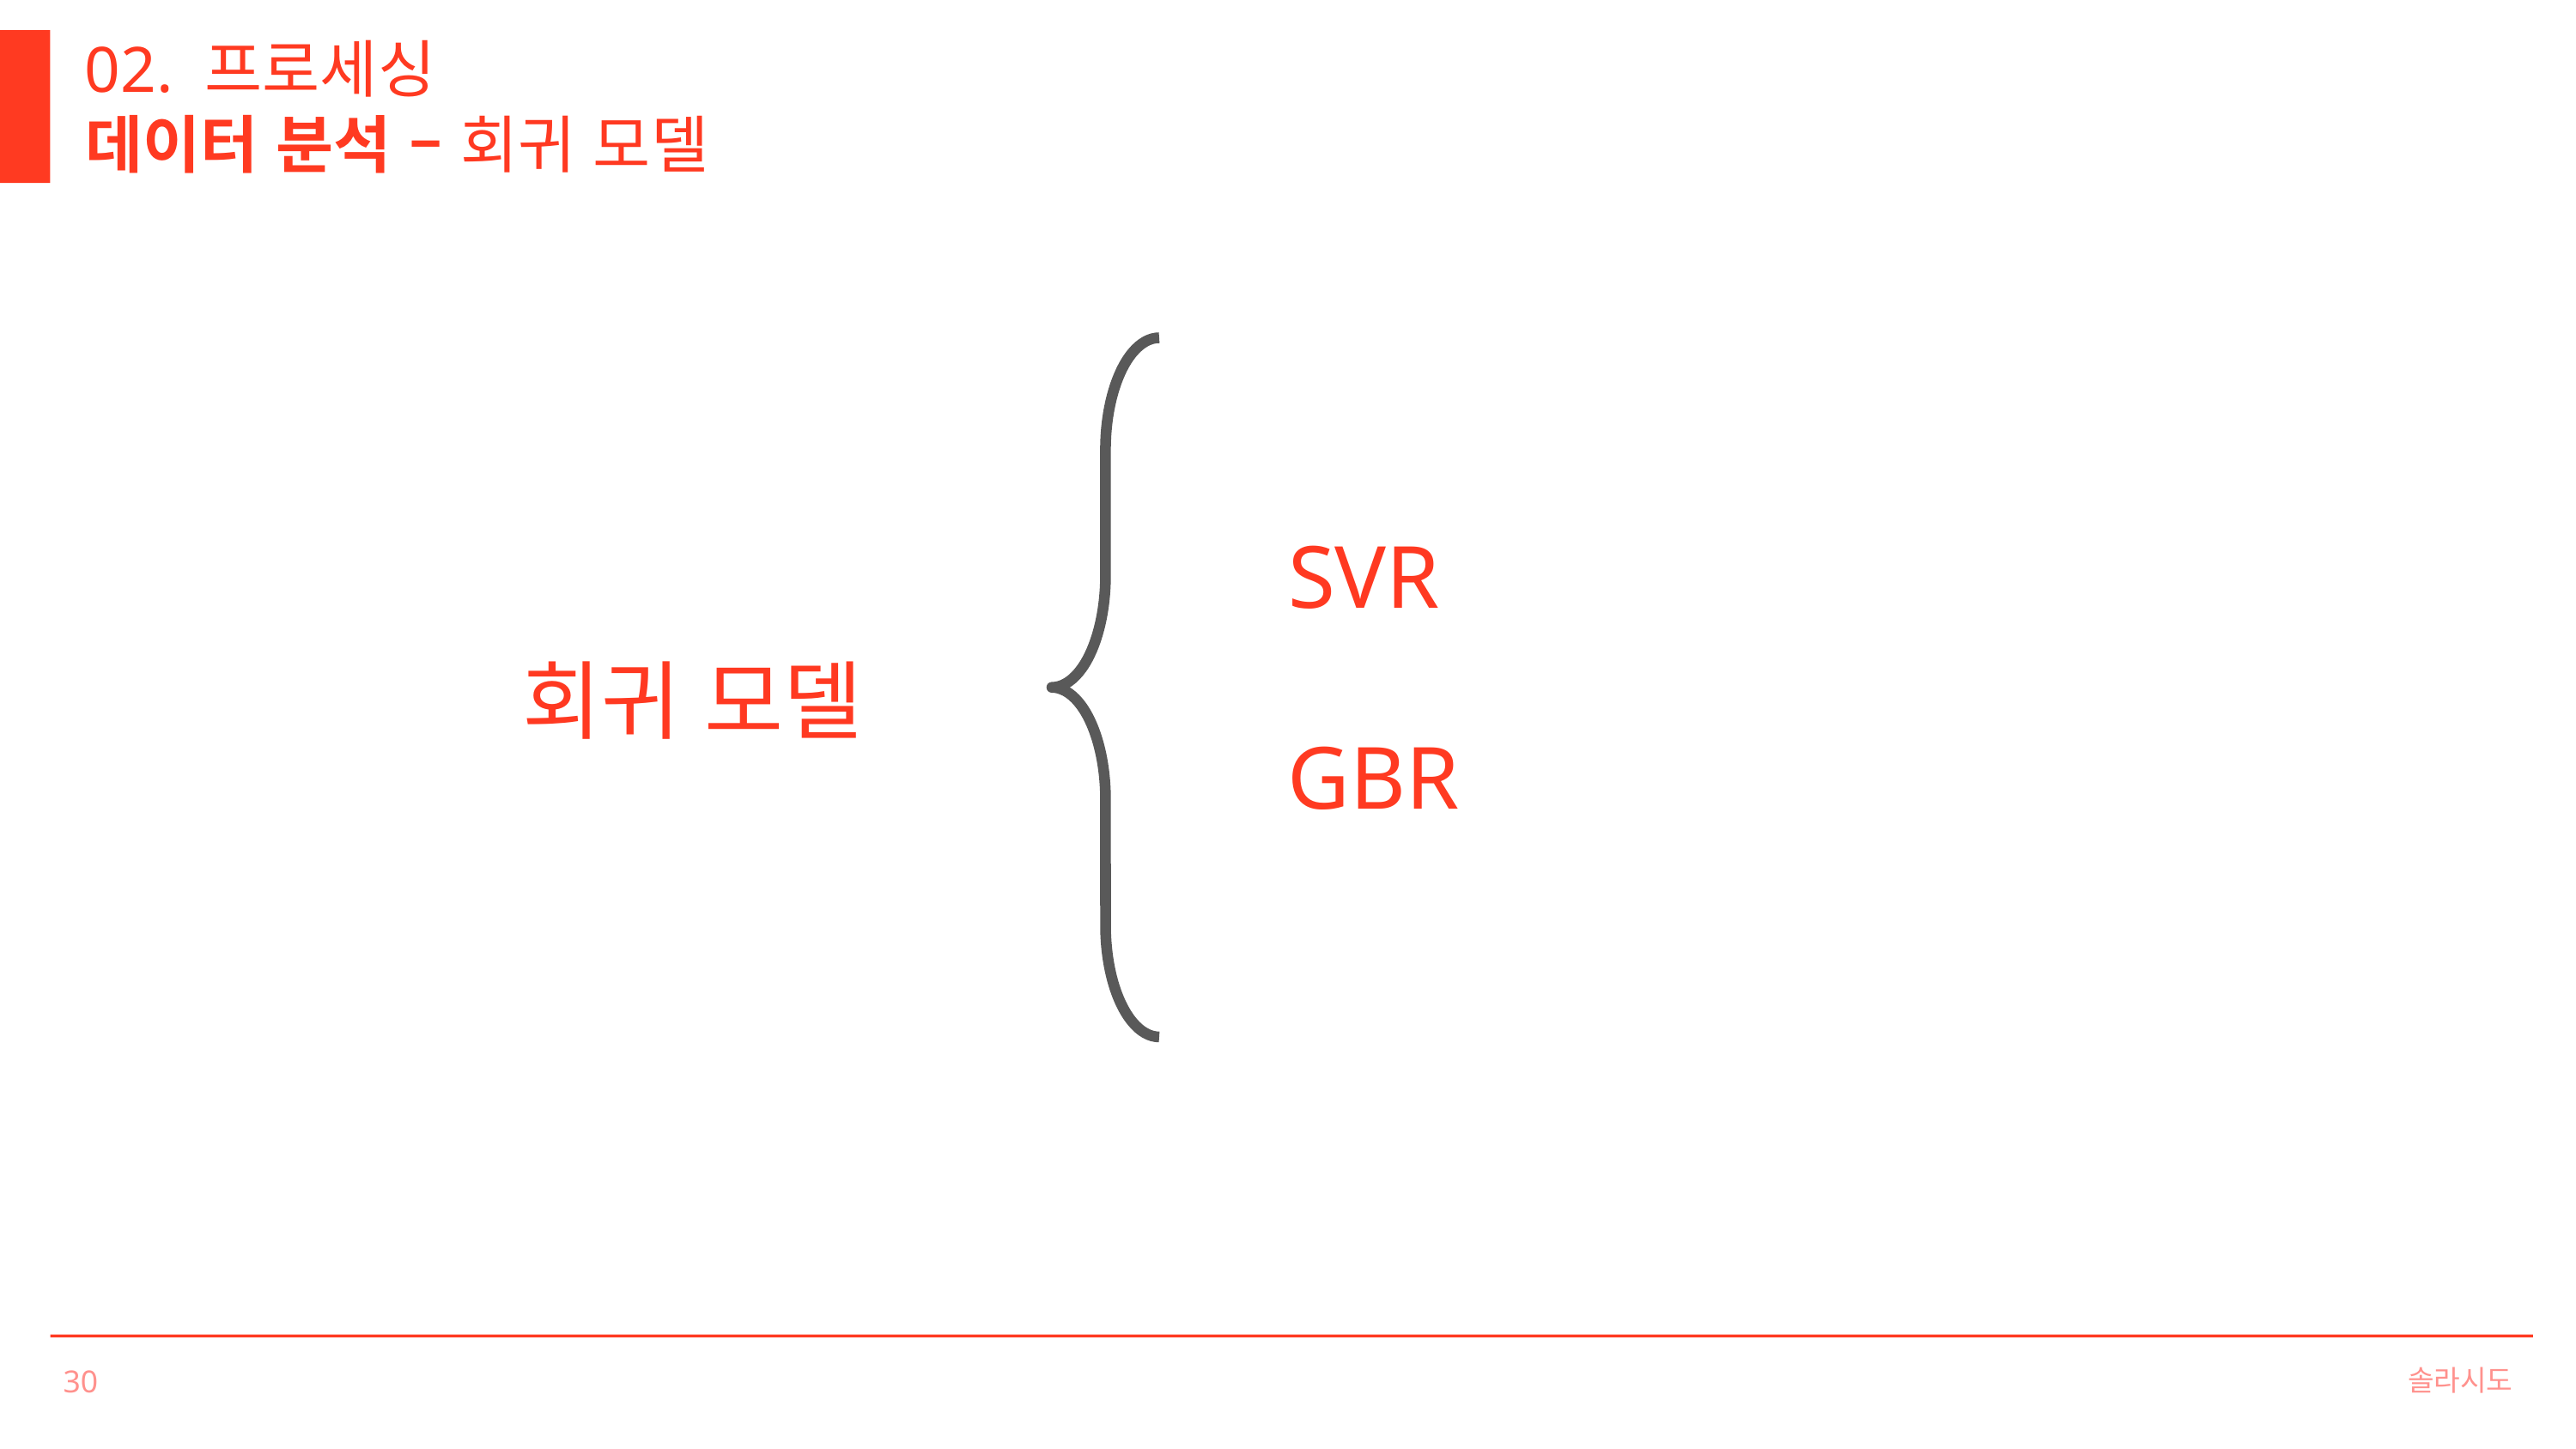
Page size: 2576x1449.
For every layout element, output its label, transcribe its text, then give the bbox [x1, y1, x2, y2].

text_box 회귀 모델 [522, 676, 888, 750]
text_box GBR [1287, 756, 1634, 827]
slide_number 30 [50, 1357, 351, 1410]
footer 솔라시도 [2117, 1357, 2526, 1410]
text_box [1051, 336, 1160, 1038]
text_box SVR [1288, 552, 1760, 626]
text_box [84, 29, 1682, 181]
